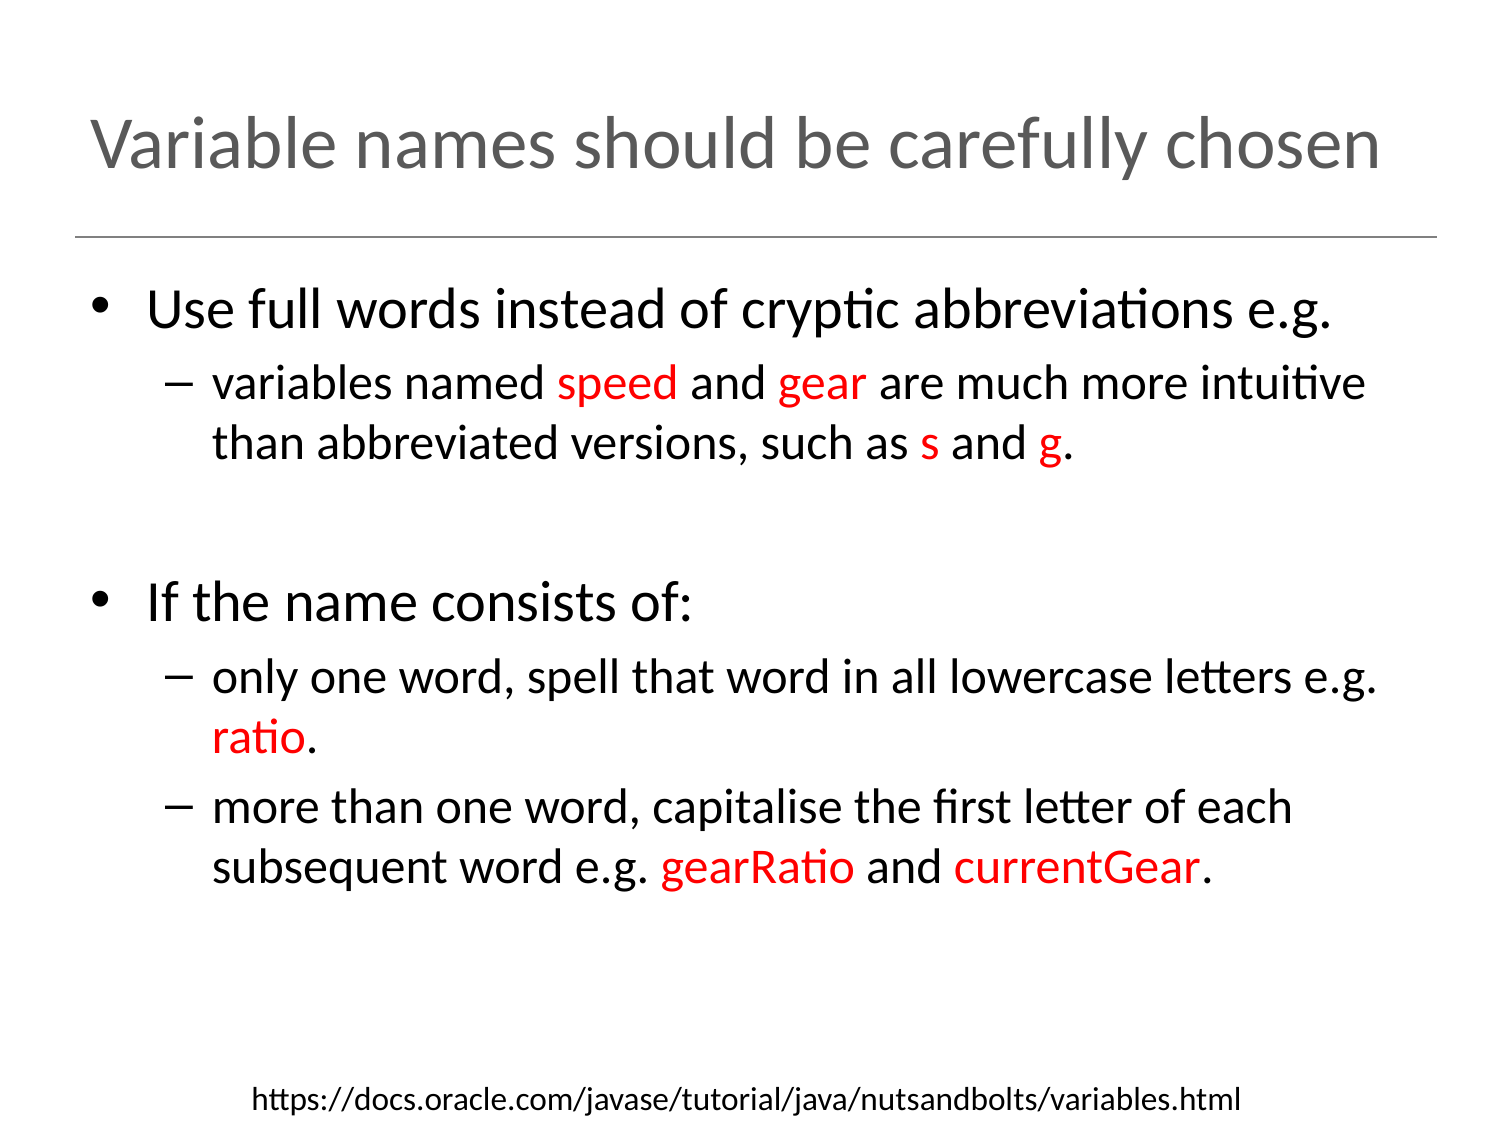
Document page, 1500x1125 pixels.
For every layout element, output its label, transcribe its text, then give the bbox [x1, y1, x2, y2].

list Use full words instead of cryptic abbreviations e.g. variables named speed and gear are much more intuitive than abbreviated versions, such as s and g. If the name consists of: only one word, spell that word in all lowercase letters e.g. ratio. more than one word, capitalise the first letter of each subsequent word e.g. gearRatio and currentGear. [75, 262, 1425, 1005]
text_box https://docs.oracle.com/javase/tutorial/java/nutsandbolts/variables.html [9, 1069, 1485, 1125]
title Variable names should be carefully chosen [75, 45, 1425, 233]
